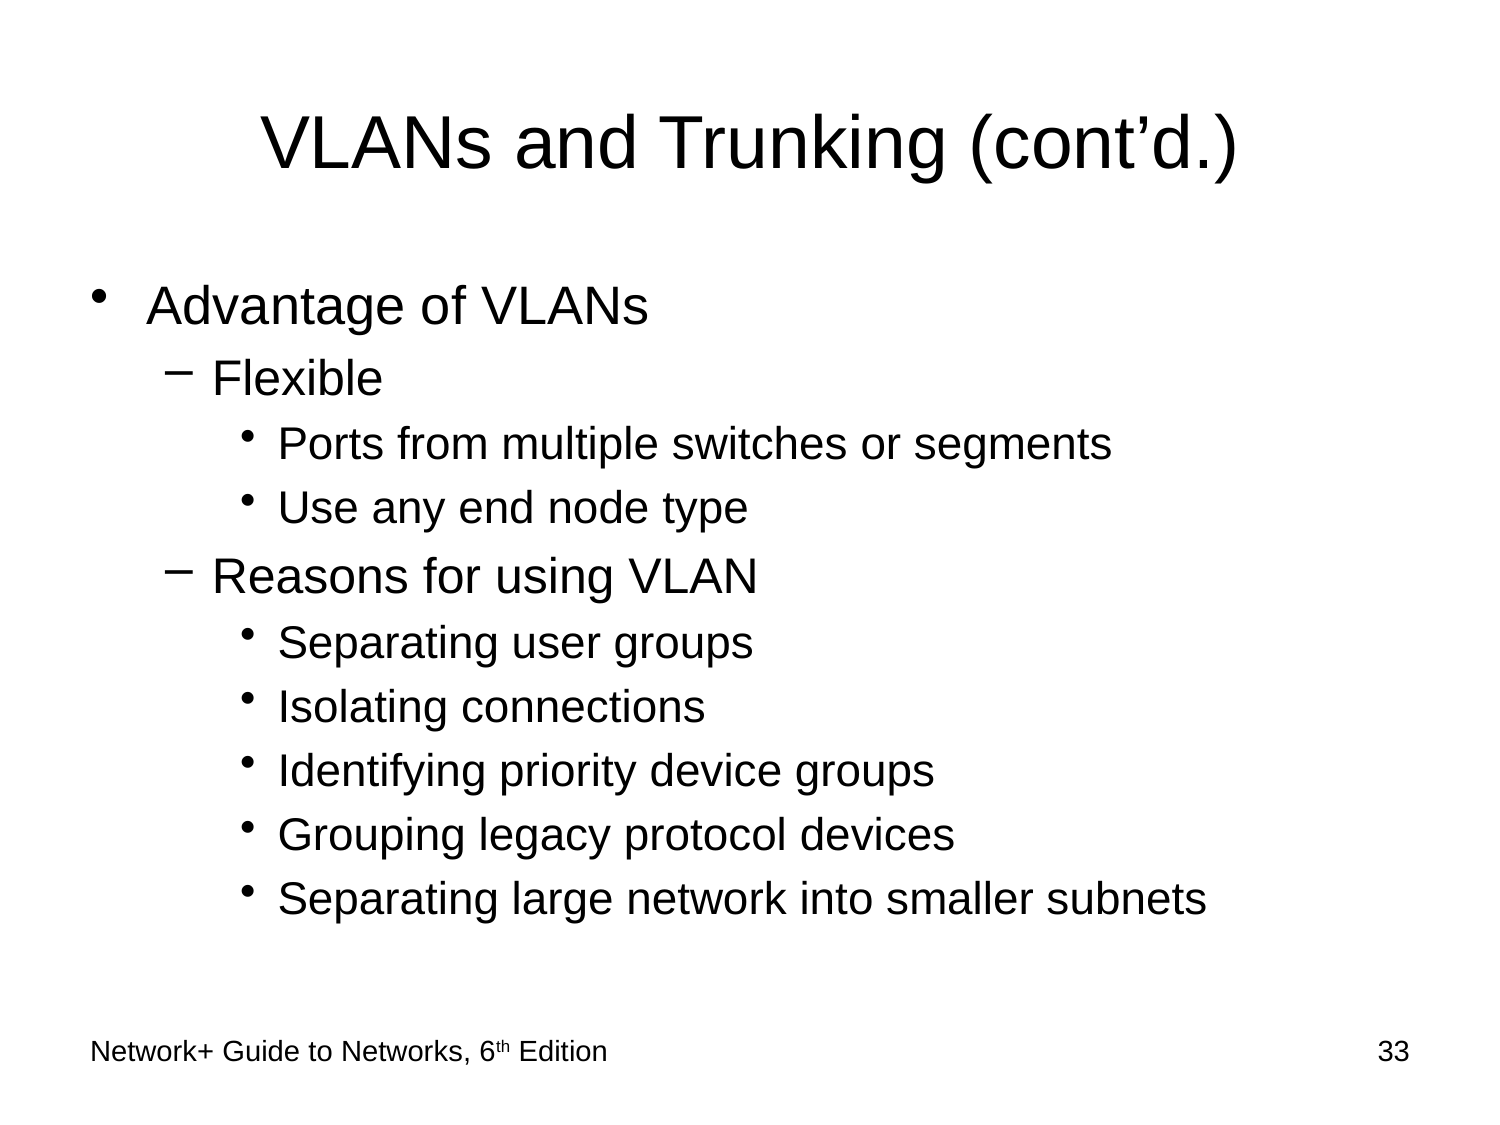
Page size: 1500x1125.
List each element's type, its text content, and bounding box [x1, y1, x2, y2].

slide_number 33 [1074, 1024, 1426, 1103]
footer Network+ Guide to Networks, 6th Edition [74, 1024, 988, 1103]
title VLANs and Trunking (cont’d.) [75, 45, 1425, 233]
list Advantage of VLANs Flexible Ports from multiple switches or segments Use any end node type Reasons for using VLAN Separating user groups Isolating connections Identifying priority device groups Grouping legacy protocol devices Separating large network into smaller subnets [75, 262, 1425, 1005]
